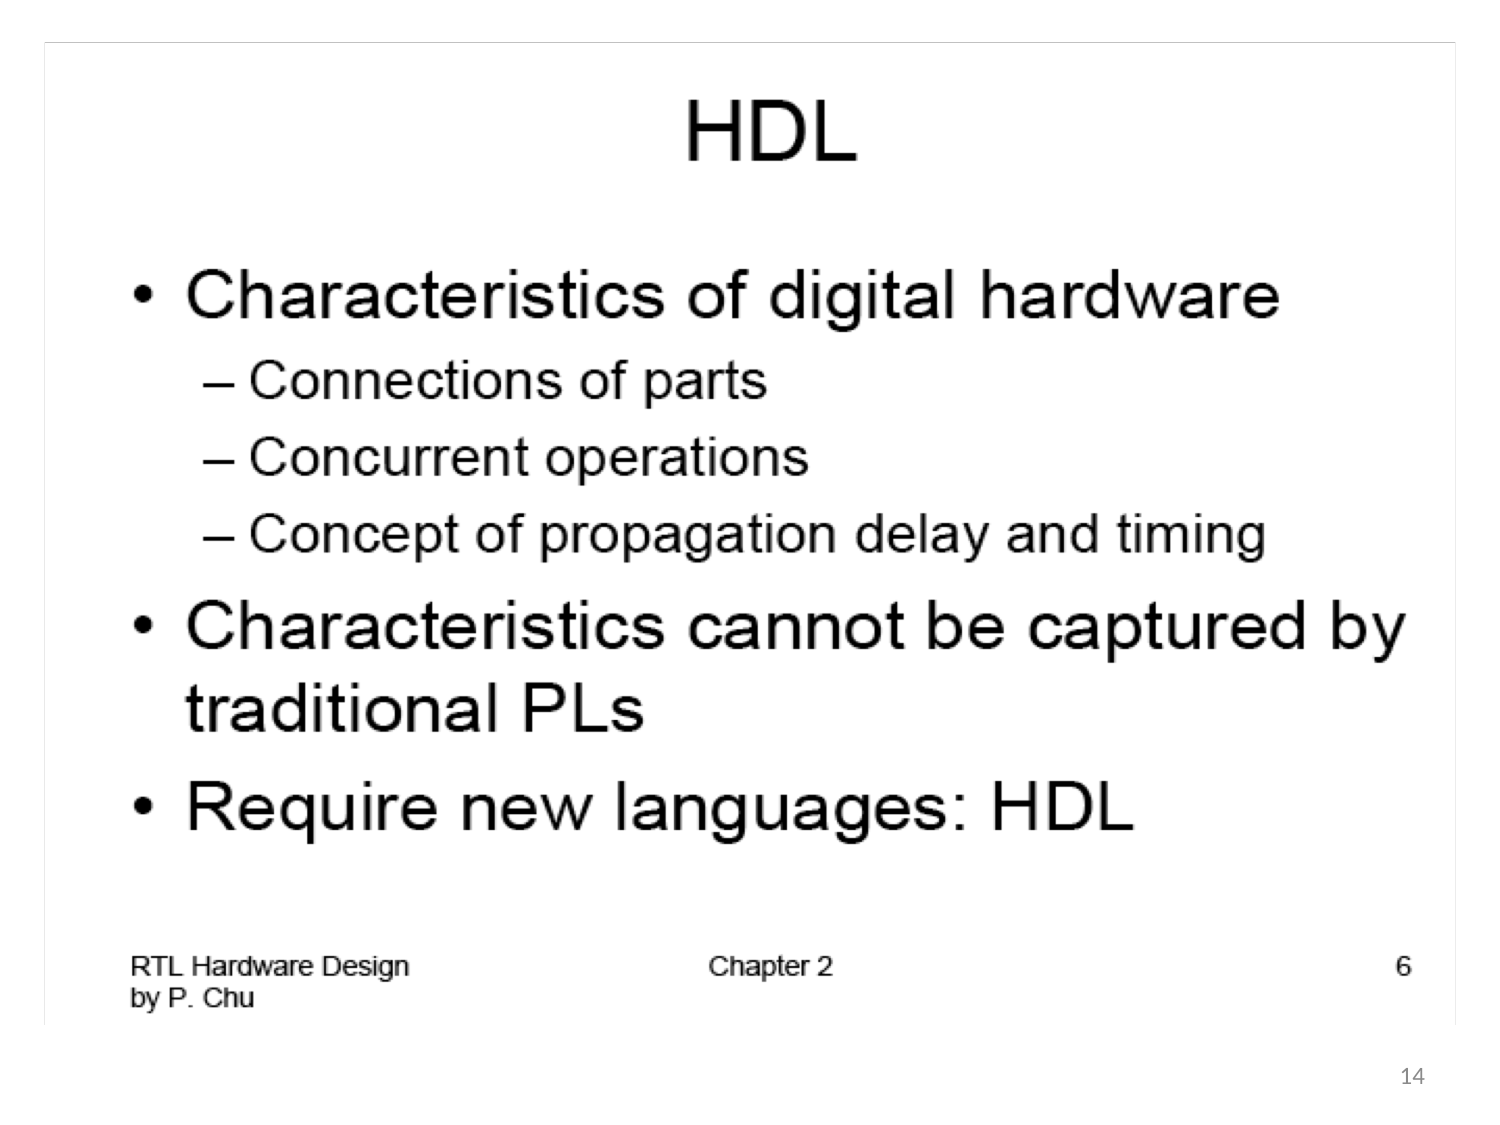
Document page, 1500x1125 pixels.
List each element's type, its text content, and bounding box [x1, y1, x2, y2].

slide_number 14 [1074, 746, 1425, 1125]
text_box [44, 42, 1456, 1025]
